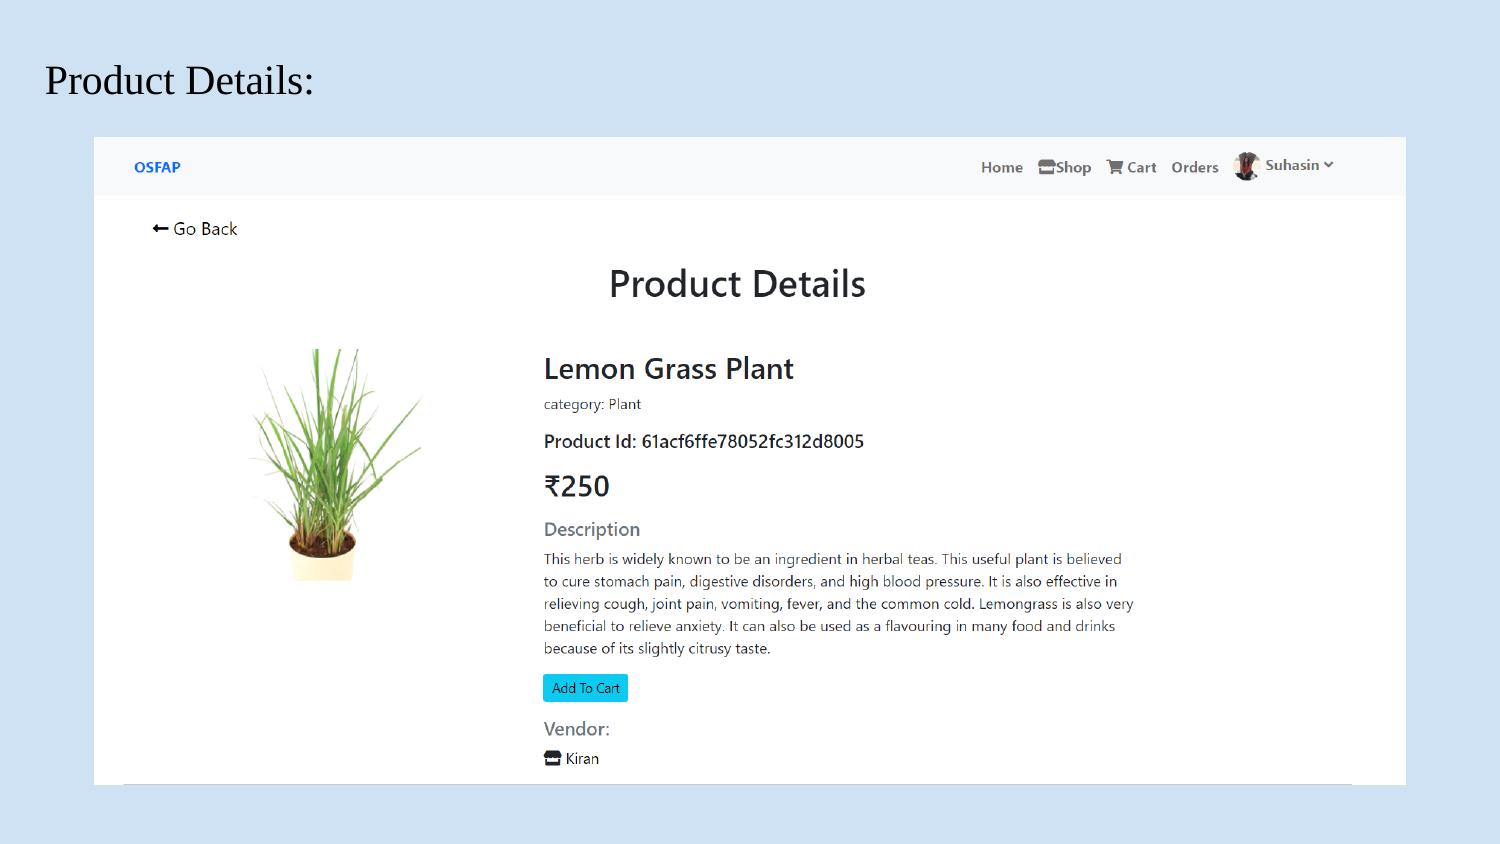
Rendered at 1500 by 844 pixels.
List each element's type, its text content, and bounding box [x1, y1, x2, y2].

title Product Details: [29, 8, 707, 147]
picture [94, 136, 1406, 785]
